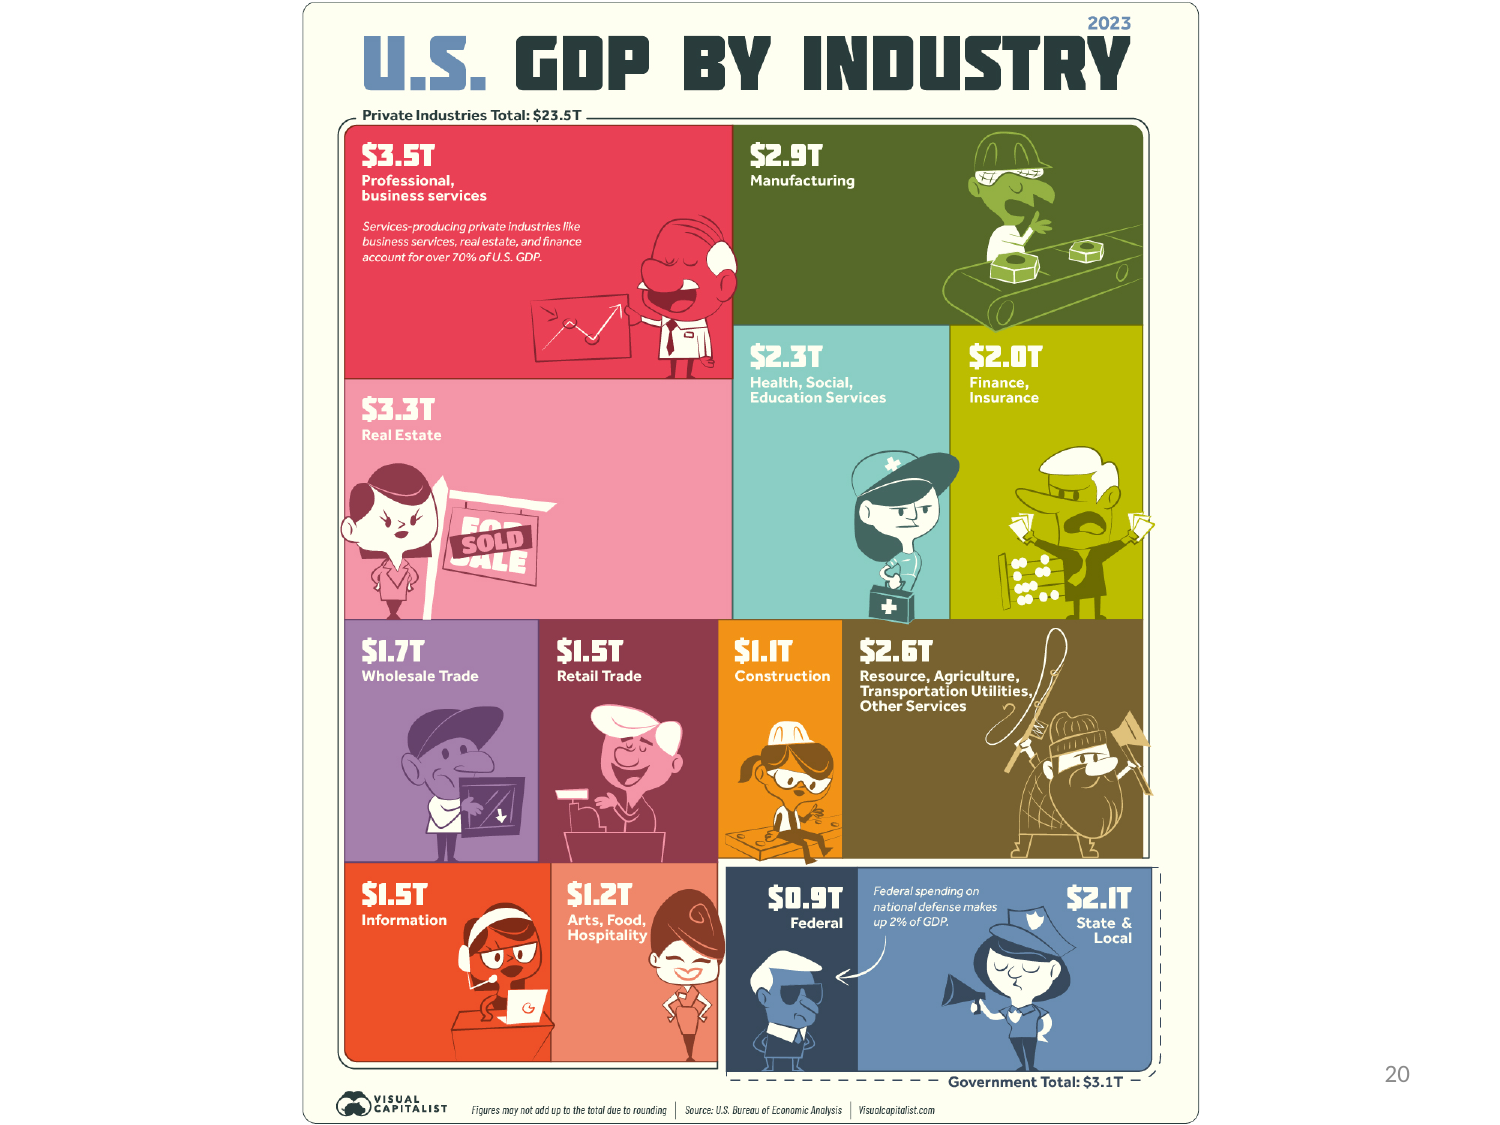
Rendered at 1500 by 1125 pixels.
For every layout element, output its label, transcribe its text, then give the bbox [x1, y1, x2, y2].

picture [299, 0, 1201, 1125]
slide_number 20 [1204, 1042, 1425, 1103]
